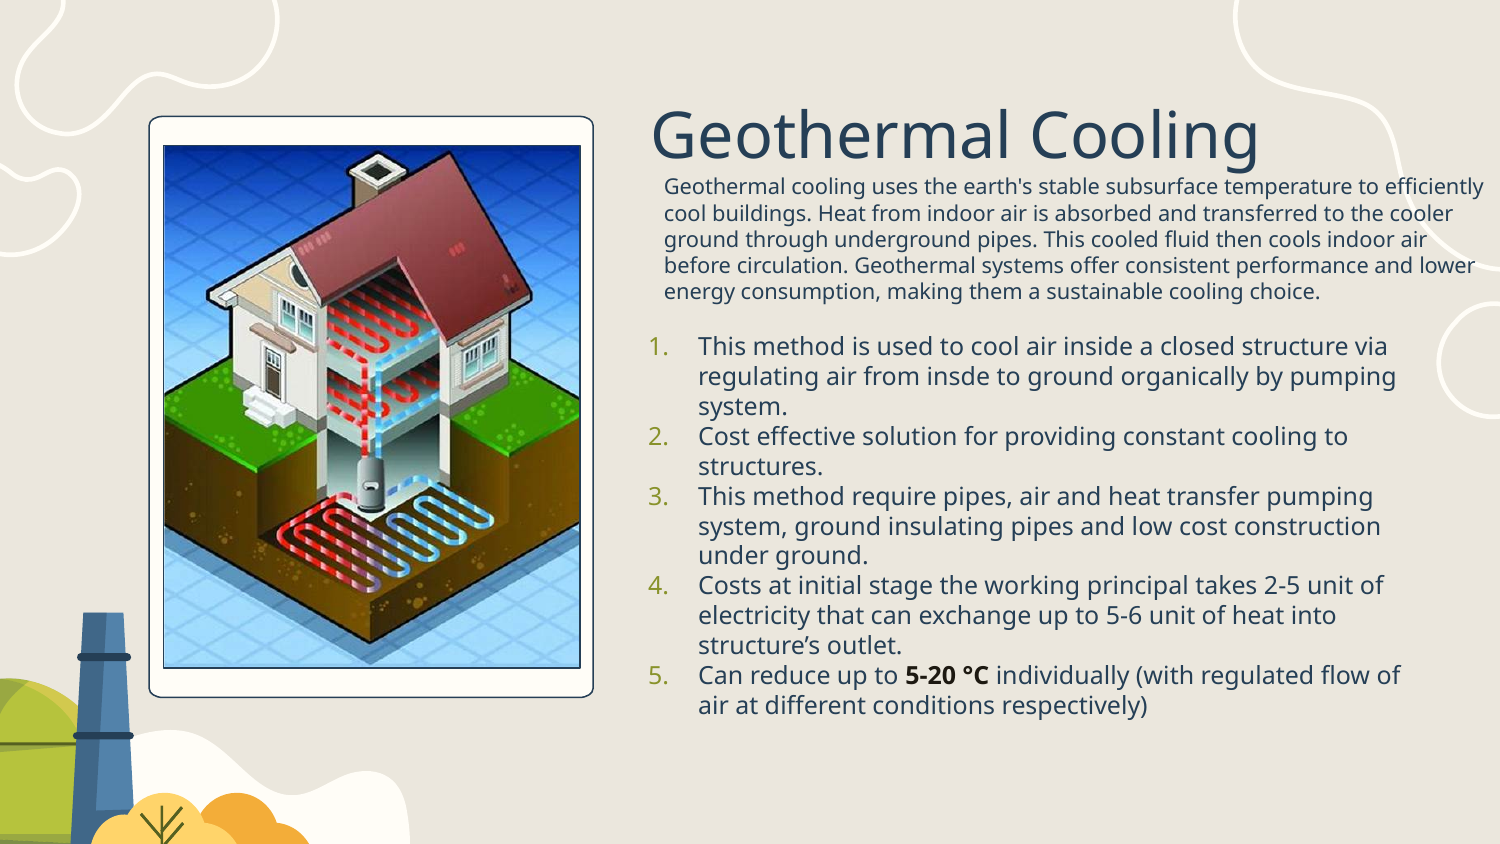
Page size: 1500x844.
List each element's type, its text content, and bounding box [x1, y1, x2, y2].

text_box [149, 116, 594, 698]
title Geothermal Cooling [624, 90, 1289, 157]
picture [164, 146, 580, 668]
text_box Geothermal cooling uses the earth's stable subsurface temperature to efficiently cool buildings. Heat from indoor air is absorbed and transferred to the cooler ground through underground pipes. This cooled fluid then cools indoor air before circulation. Geothermal systems offer consistent performance and lower energy consumption, making them a sustainable cooling choice. [624, 157, 1500, 305]
subtitle This method is used to cool air inside a closed structure via regulating air from insde to ground organically by pumping system. Cost effective solution for providing constant cooling to structures. This method require pipes, air and heat transfer pumping system, ground insulating pipes and low cost construction under ground. Costs at initial stage the working principal takes 2-5 unit of electricity that can exchange up to 5-6 unit of heat into structure’s outlet. Can reduce up to 5-20 °C individually (with regulated flow of air at different conditions respectively) [608, 315, 1427, 827]
